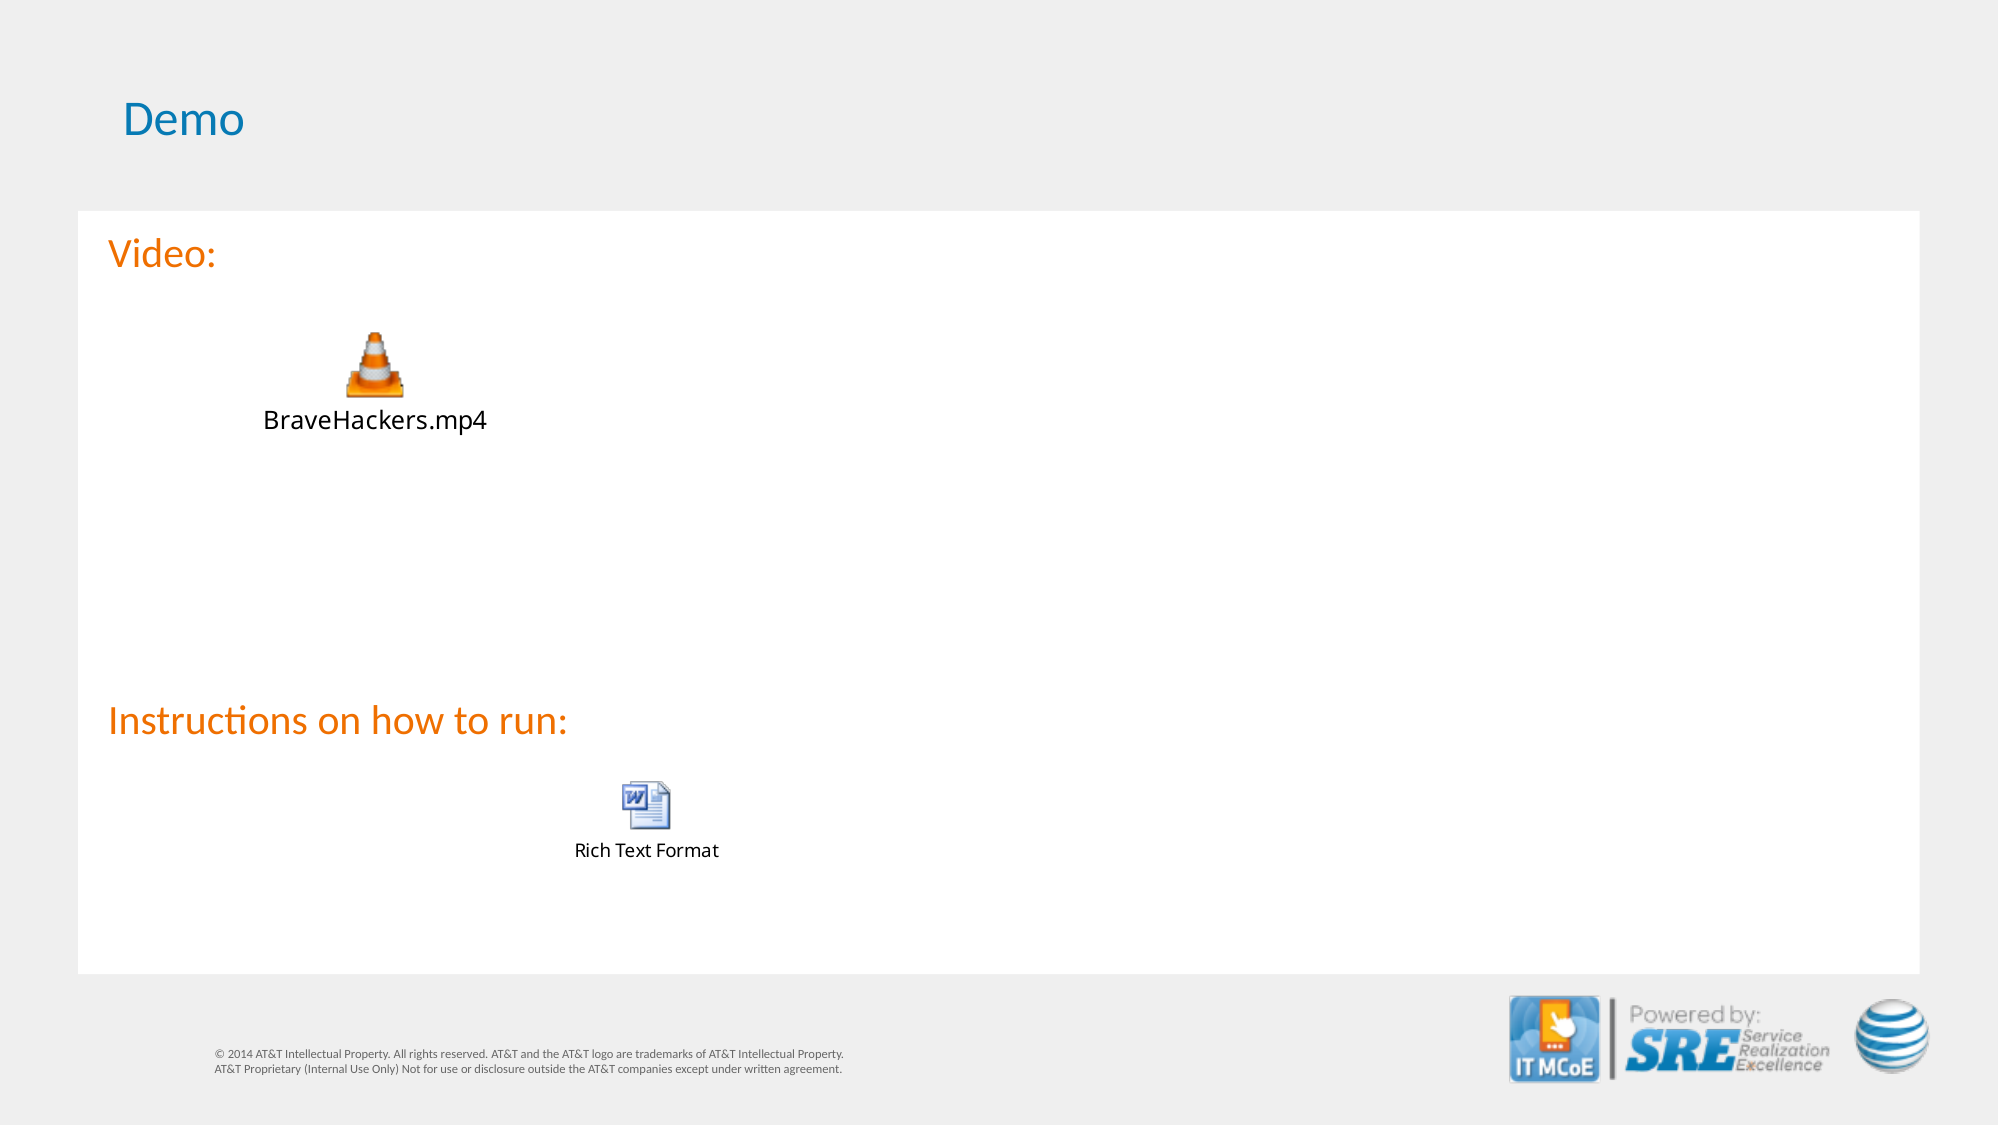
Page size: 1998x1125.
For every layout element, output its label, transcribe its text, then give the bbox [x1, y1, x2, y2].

footer © 2014 AT&T Intellectual Property. All rights reserved. AT&T and the AT&T logo are trademarks of AT&T Intellectual Property. AT&T Proprietary (Internal Use Only) Not for use or disclosure outside the AT&T companies except under written agreement. [199, 1039, 1462, 1087]
title Demo [123, 84, 1872, 211]
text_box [246, 331, 504, 445]
list Video: Instructions on how to run: [78, 210, 1920, 975]
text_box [571, 780, 722, 908]
picture [0, 0, 1998, 1125]
